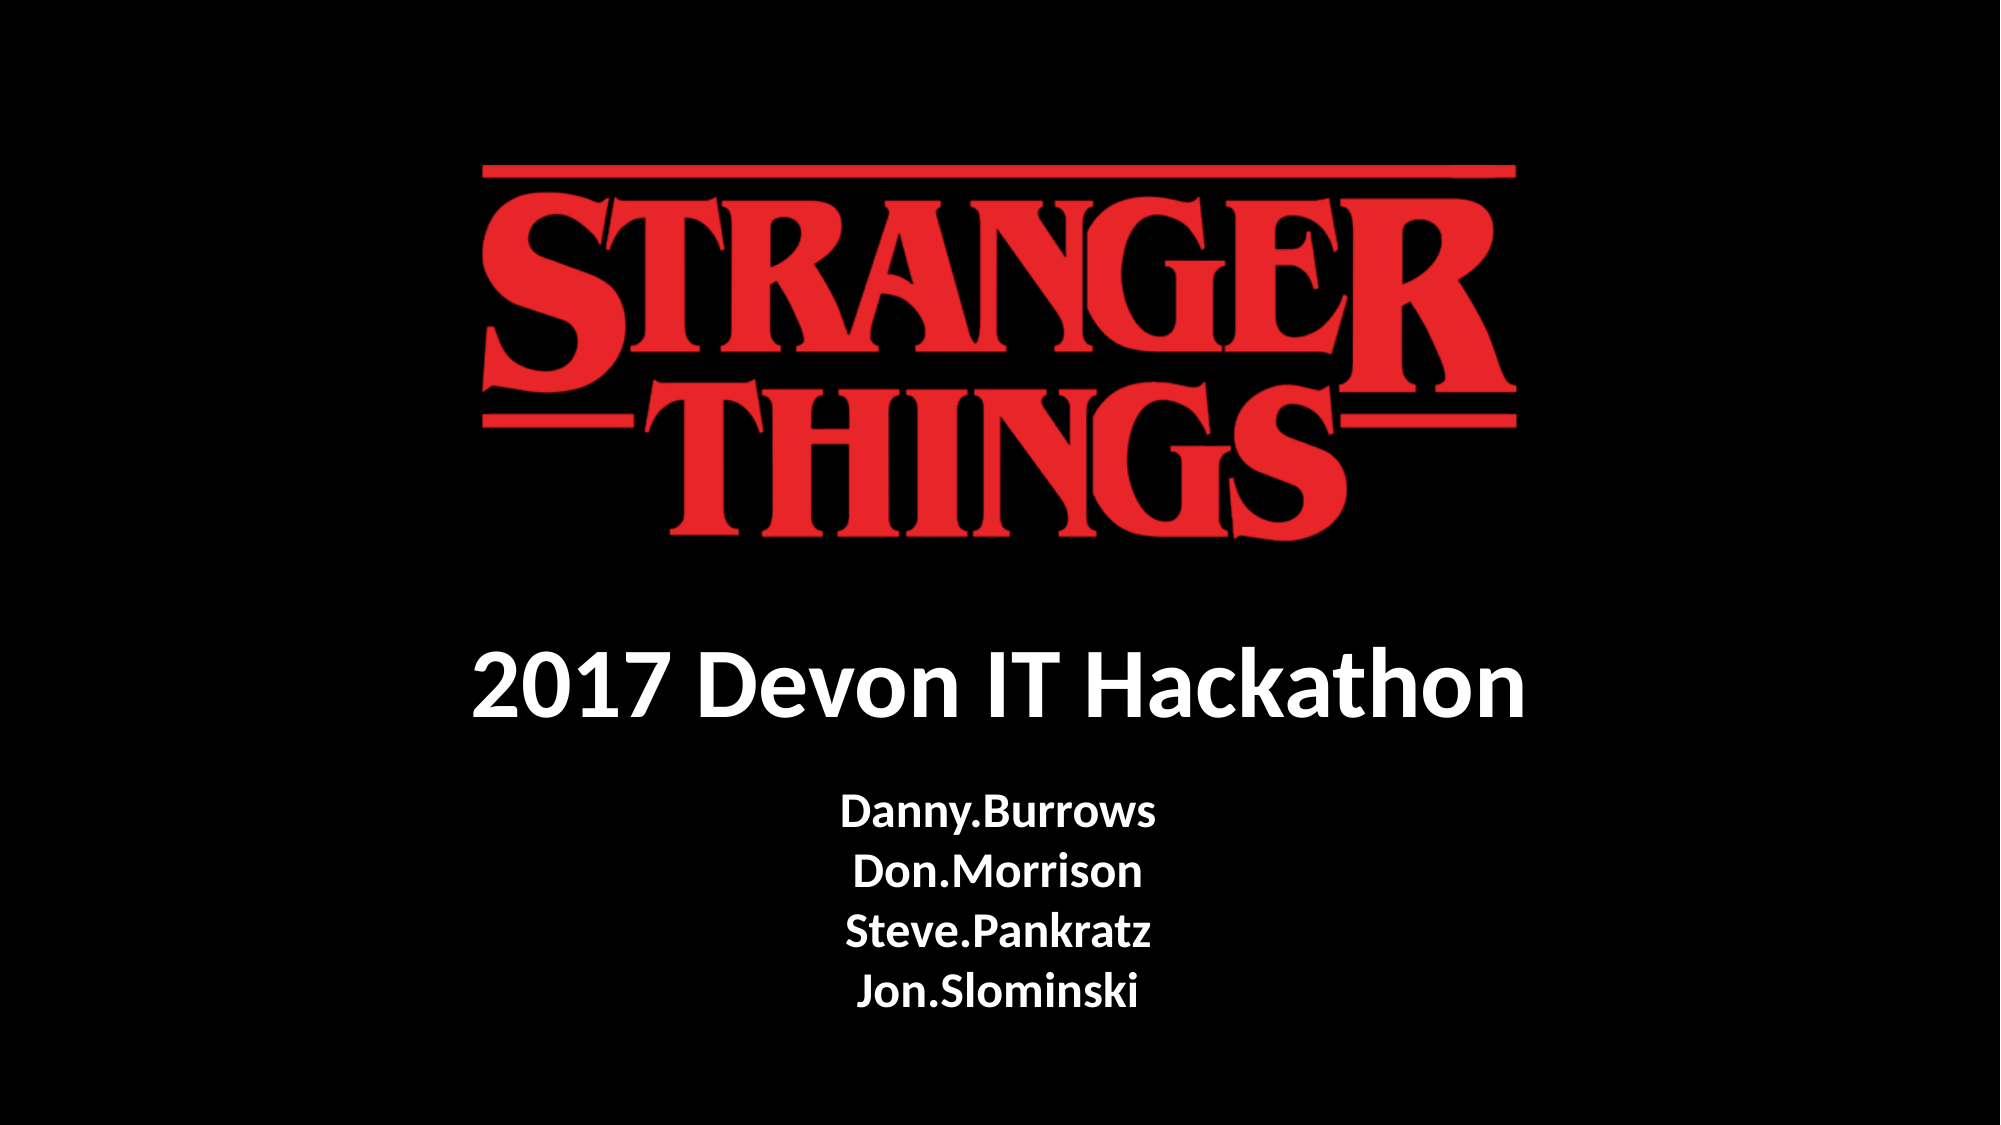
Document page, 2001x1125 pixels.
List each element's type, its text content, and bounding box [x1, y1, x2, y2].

text_box Danny.Burrows Don.Morrison Steve.Pankratz Jon.Slominski [731, 770, 1265, 1025]
picture [469, 148, 1531, 560]
subtitle 2017 Devon IT Hackathon [249, 623, 1750, 752]
